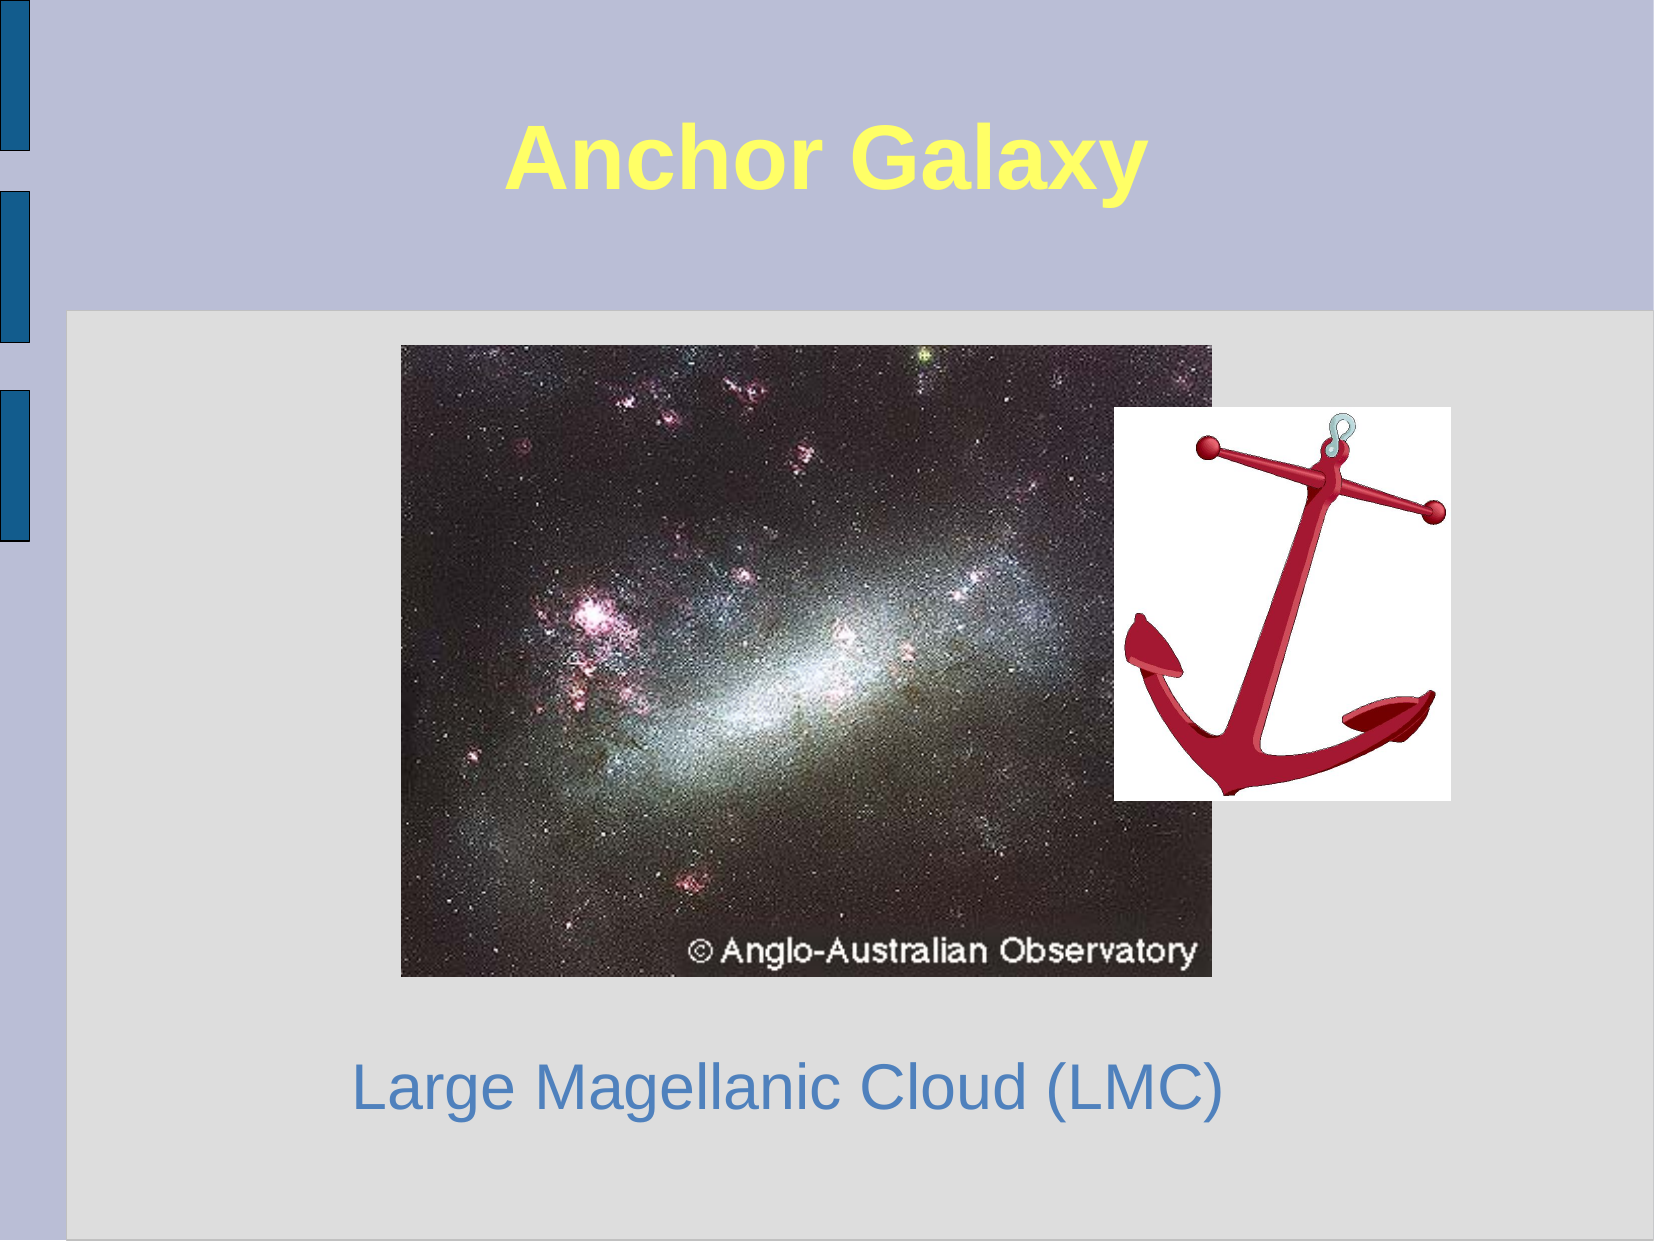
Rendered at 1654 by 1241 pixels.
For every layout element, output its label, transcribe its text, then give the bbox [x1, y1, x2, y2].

picture [401, 344, 1451, 977]
text_box Anchor Galaxy [82, 49, 1571, 257]
text_box Large Magellanic Cloud (LMC)‏ [351, 1044, 1346, 1201]
